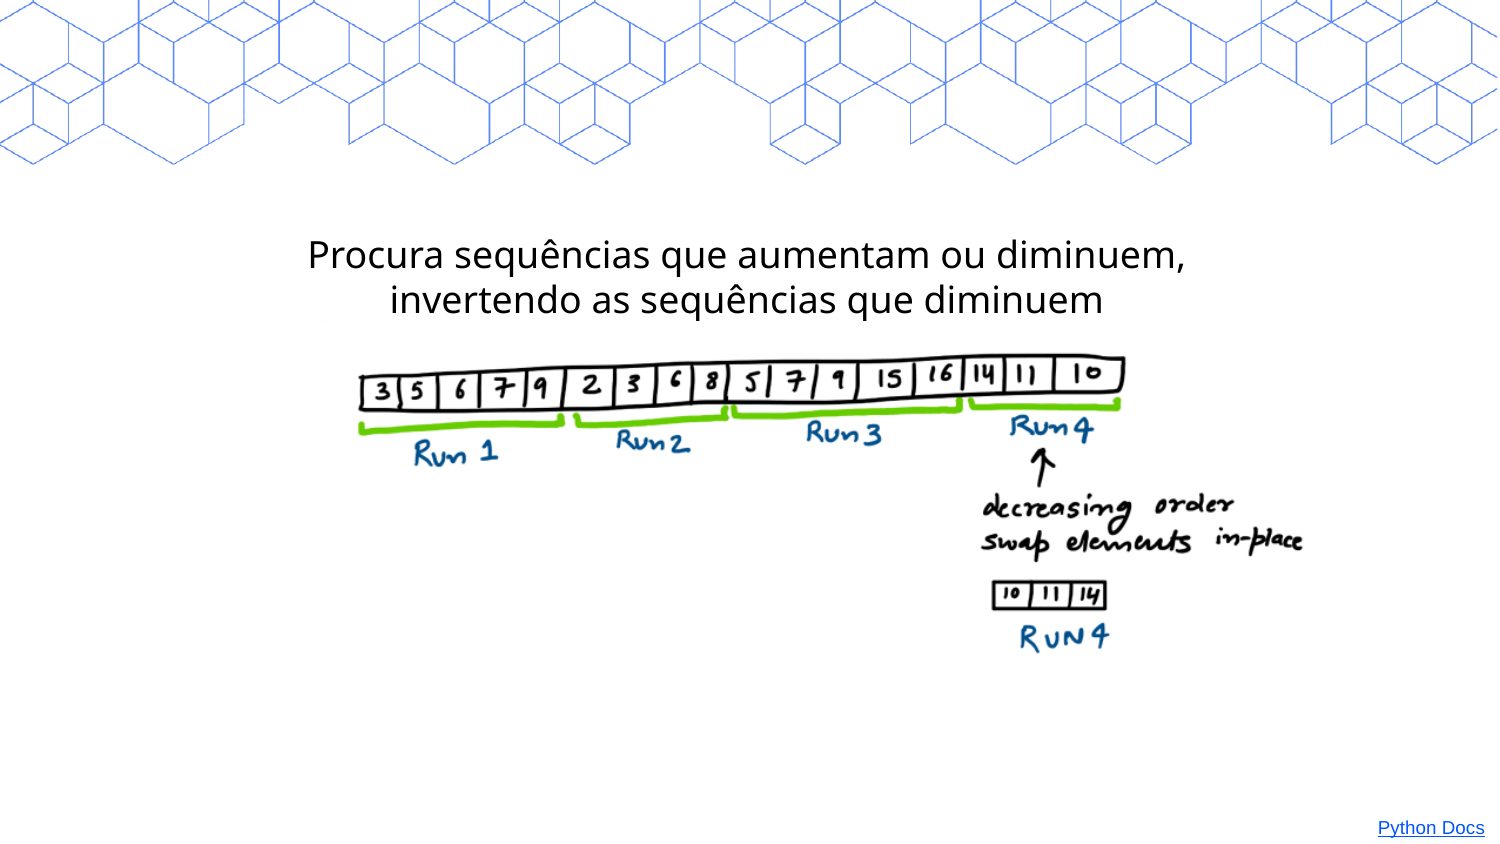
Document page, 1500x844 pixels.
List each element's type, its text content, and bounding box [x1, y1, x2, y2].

picture [316, 321, 1351, 717]
text_box Python Docs [1345, 800, 1500, 844]
title Procura sequências que aumentam ou diminuem, invertendo as sequências que diminuem [286, 111, 1214, 442]
picture [0, 0, 1498, 165]
